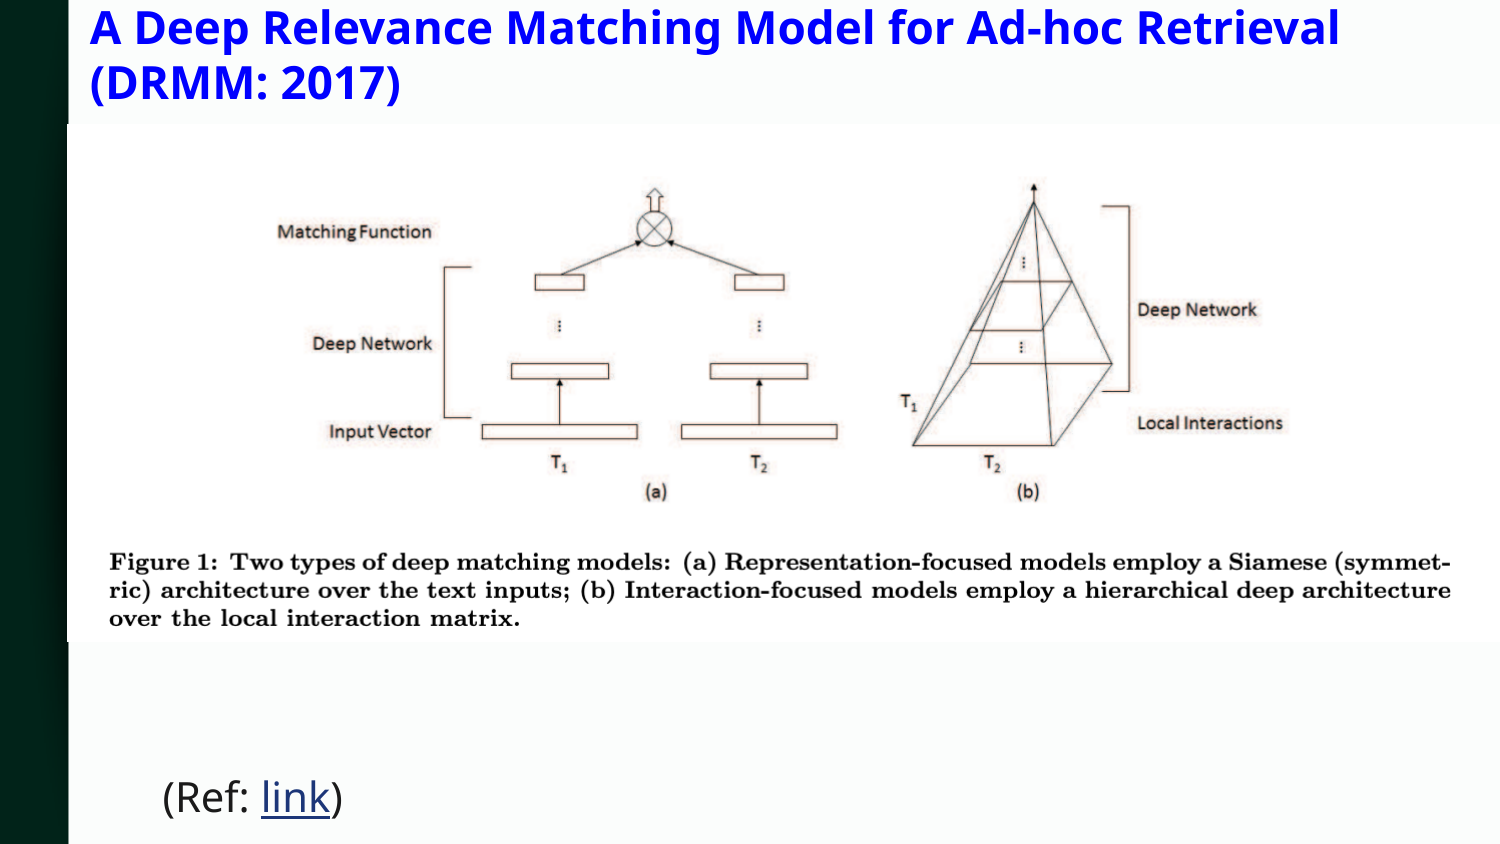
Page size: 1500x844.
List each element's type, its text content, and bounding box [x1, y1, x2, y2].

picture [0, 0, 1500, 844]
text_box A Deep Relevance Matching Model for Ad-hoc Retrieval (DRMM: 2017) [74, 0, 1482, 123]
text_box (Ref: link) [147, 755, 1409, 844]
